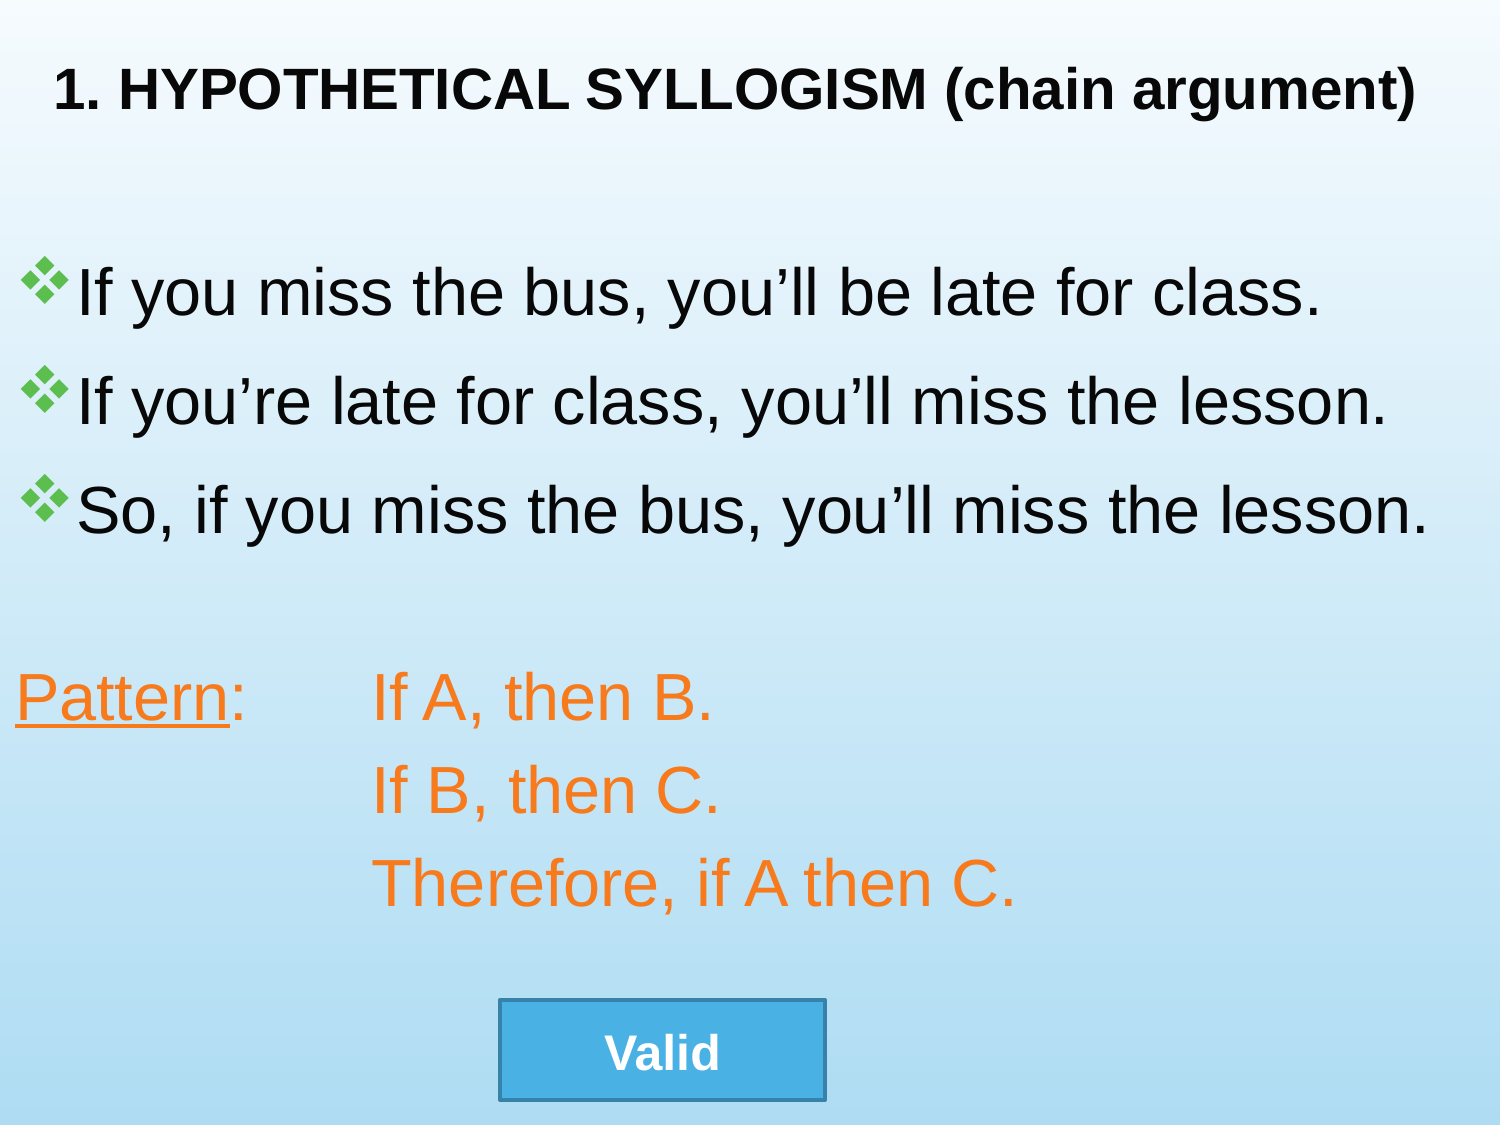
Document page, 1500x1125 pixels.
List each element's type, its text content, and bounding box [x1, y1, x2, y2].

list If you miss the bus, you’ll be late for class. If you’re late for class, you’ll miss the lesson. So, if you miss the bus, you’ll miss the lesson. Pattern: If A, then B. If B, then C. Therefore, if A then C. [0, 224, 1500, 1000]
title 1. HYPOTHETICAL SYLLOGISM (chain argument) [0, 14, 1488, 158]
text_box Valid [498, 998, 827, 1102]
